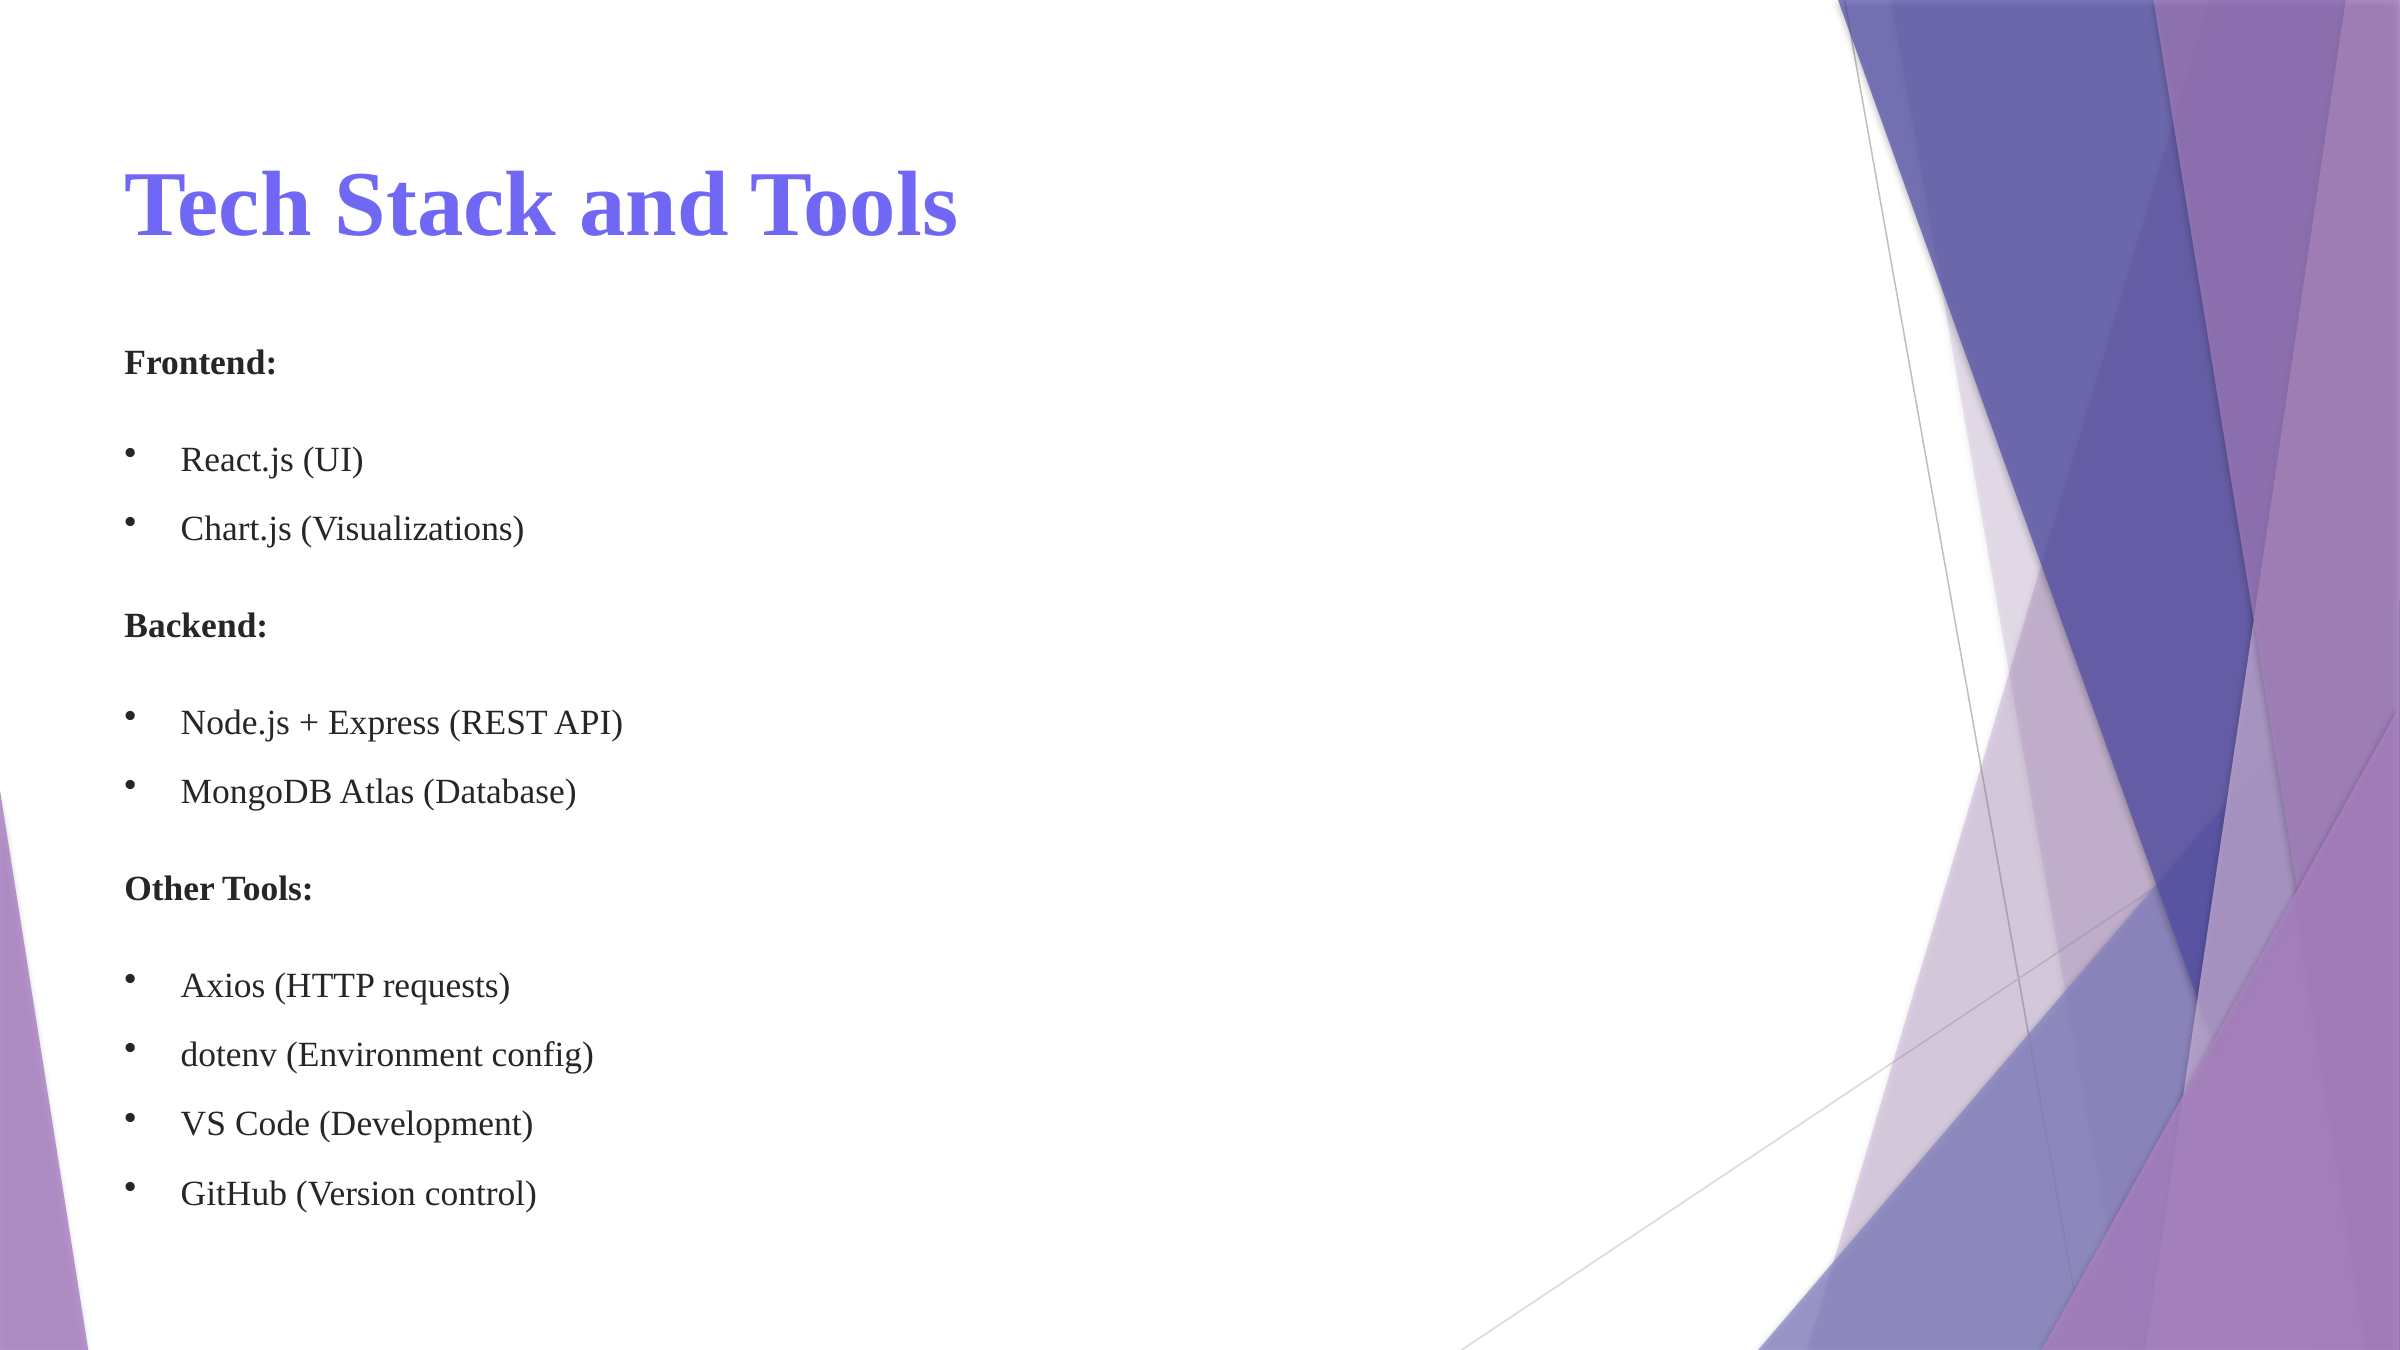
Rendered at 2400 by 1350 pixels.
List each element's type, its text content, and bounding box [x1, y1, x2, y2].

text_box VS Code (Development) [124, 1086, 2276, 1144]
text_box Node.js + Express (REST API) [124, 685, 2276, 742]
text_box React.js (UI) [124, 422, 2276, 479]
text_box Other Tools: [124, 851, 2276, 909]
text_box GitHub (Version control) [124, 1155, 2276, 1213]
text_box MongoDB Atlas (Database) [124, 754, 2276, 812]
text_box Chart.js (Visualizations) [124, 491, 2276, 549]
text_box Backend: [124, 588, 2276, 646]
text_box Frontend: [124, 325, 2276, 382]
text_box Tech Stack and Tools [124, 137, 1060, 254]
text_box Axios (HTTP requests) [124, 948, 2276, 1005]
text_box dotenv (Environment config) [124, 1017, 2276, 1075]
